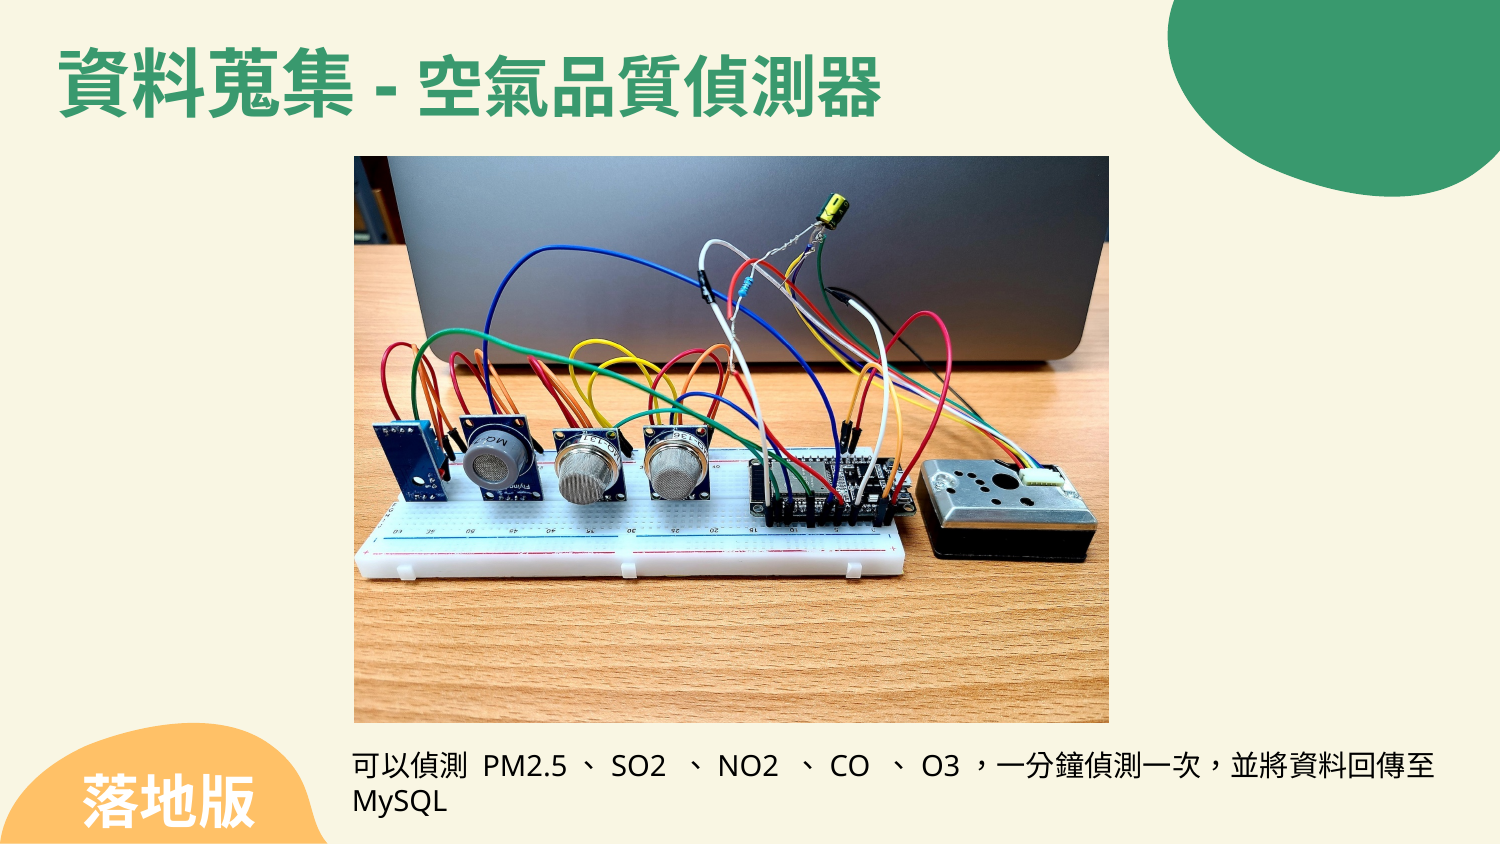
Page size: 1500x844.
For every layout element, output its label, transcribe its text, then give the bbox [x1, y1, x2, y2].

picture [353, 155, 1110, 723]
text_box [0, 722, 328, 844]
text_box [1167, 0, 1500, 197]
text_box 可以偵測 PM2.5、SO2 、NO2 、CO 、O3，一分鐘偵測一次，並將資料回傳至 MySQL [337, 740, 1500, 825]
title 資料蒐集-空氣品質偵測器 [41, 21, 904, 115]
text_box 落地版 [67, 757, 302, 843]
